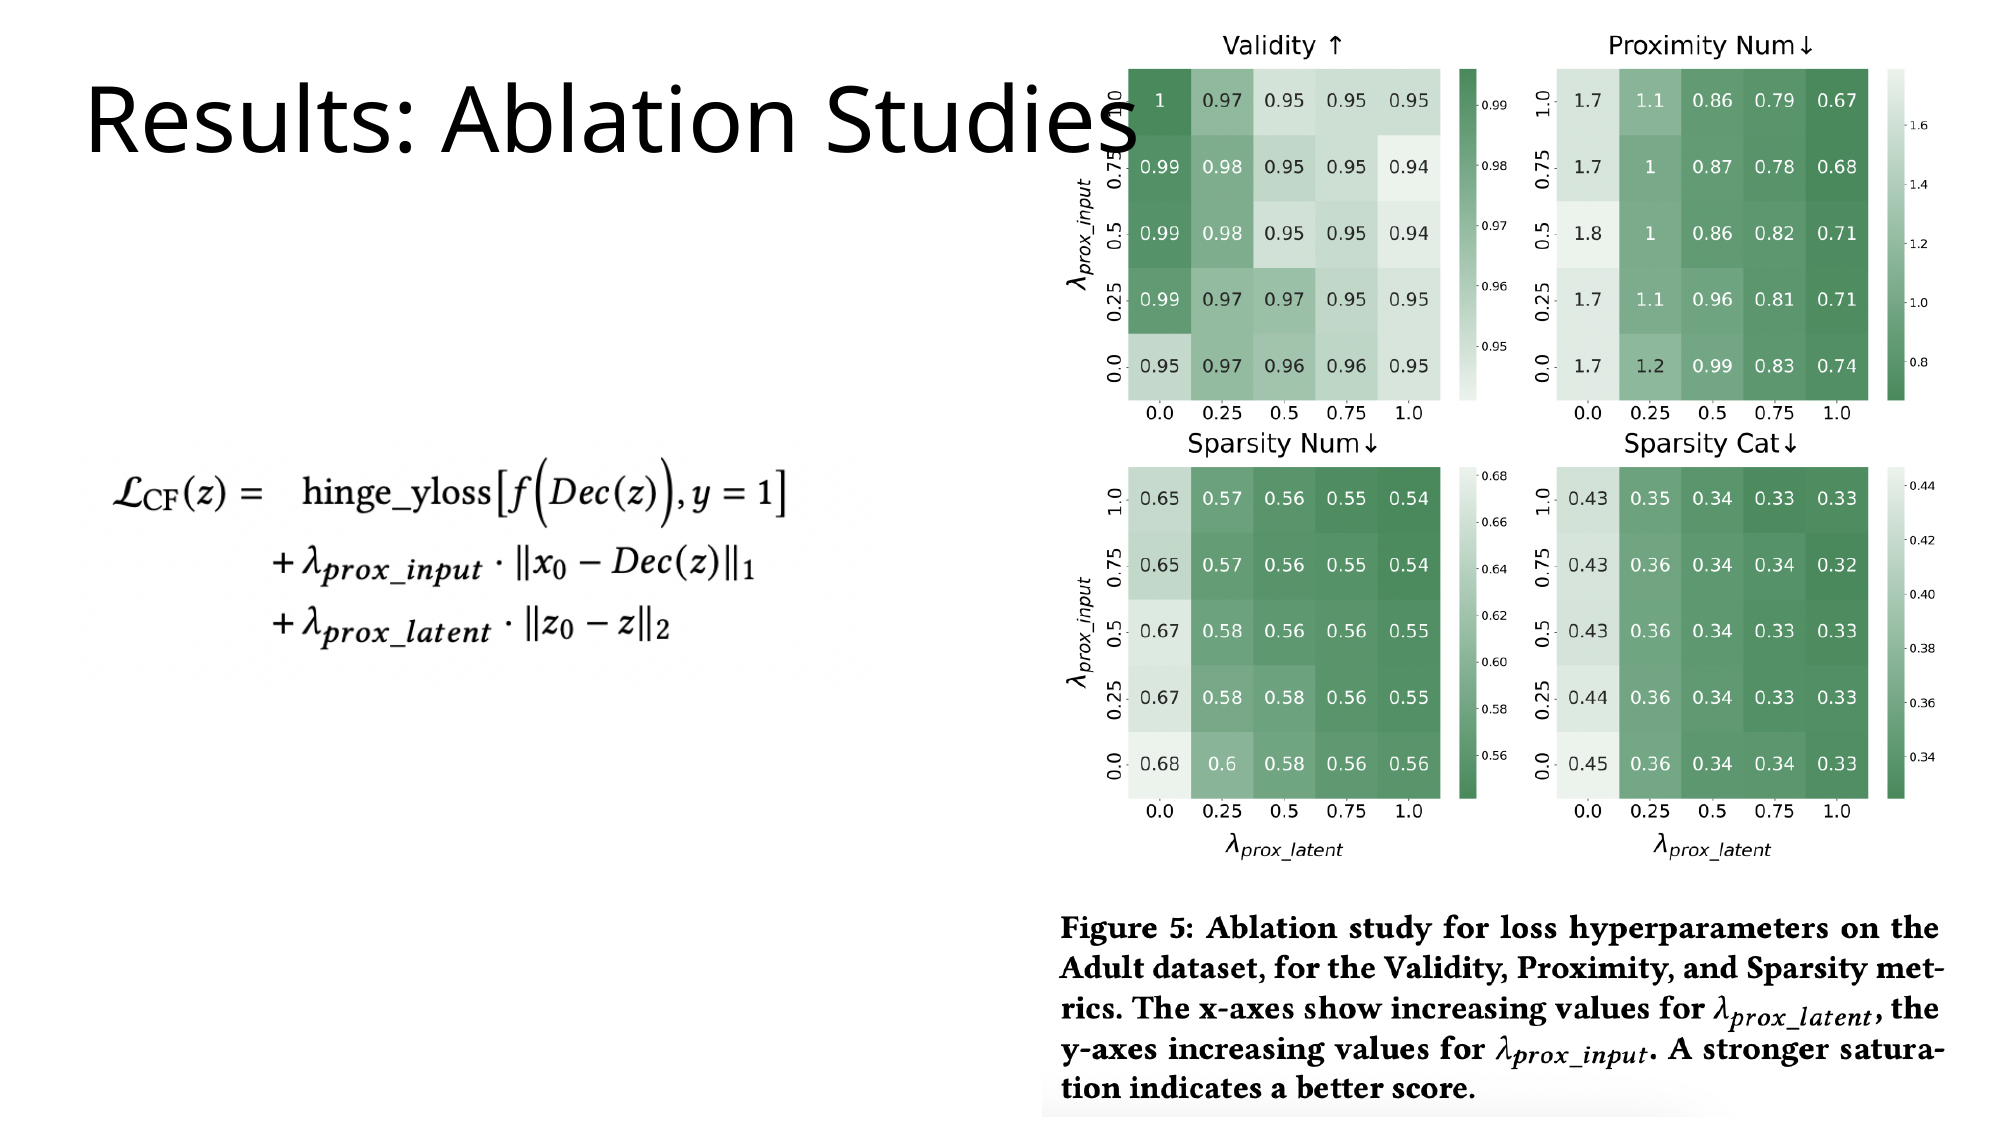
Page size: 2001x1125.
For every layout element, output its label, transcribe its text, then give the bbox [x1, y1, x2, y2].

title Results: Ablation Studies [68, 59, 1042, 186]
picture [67, 437, 880, 687]
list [1042, 7, 1963, 1118]
